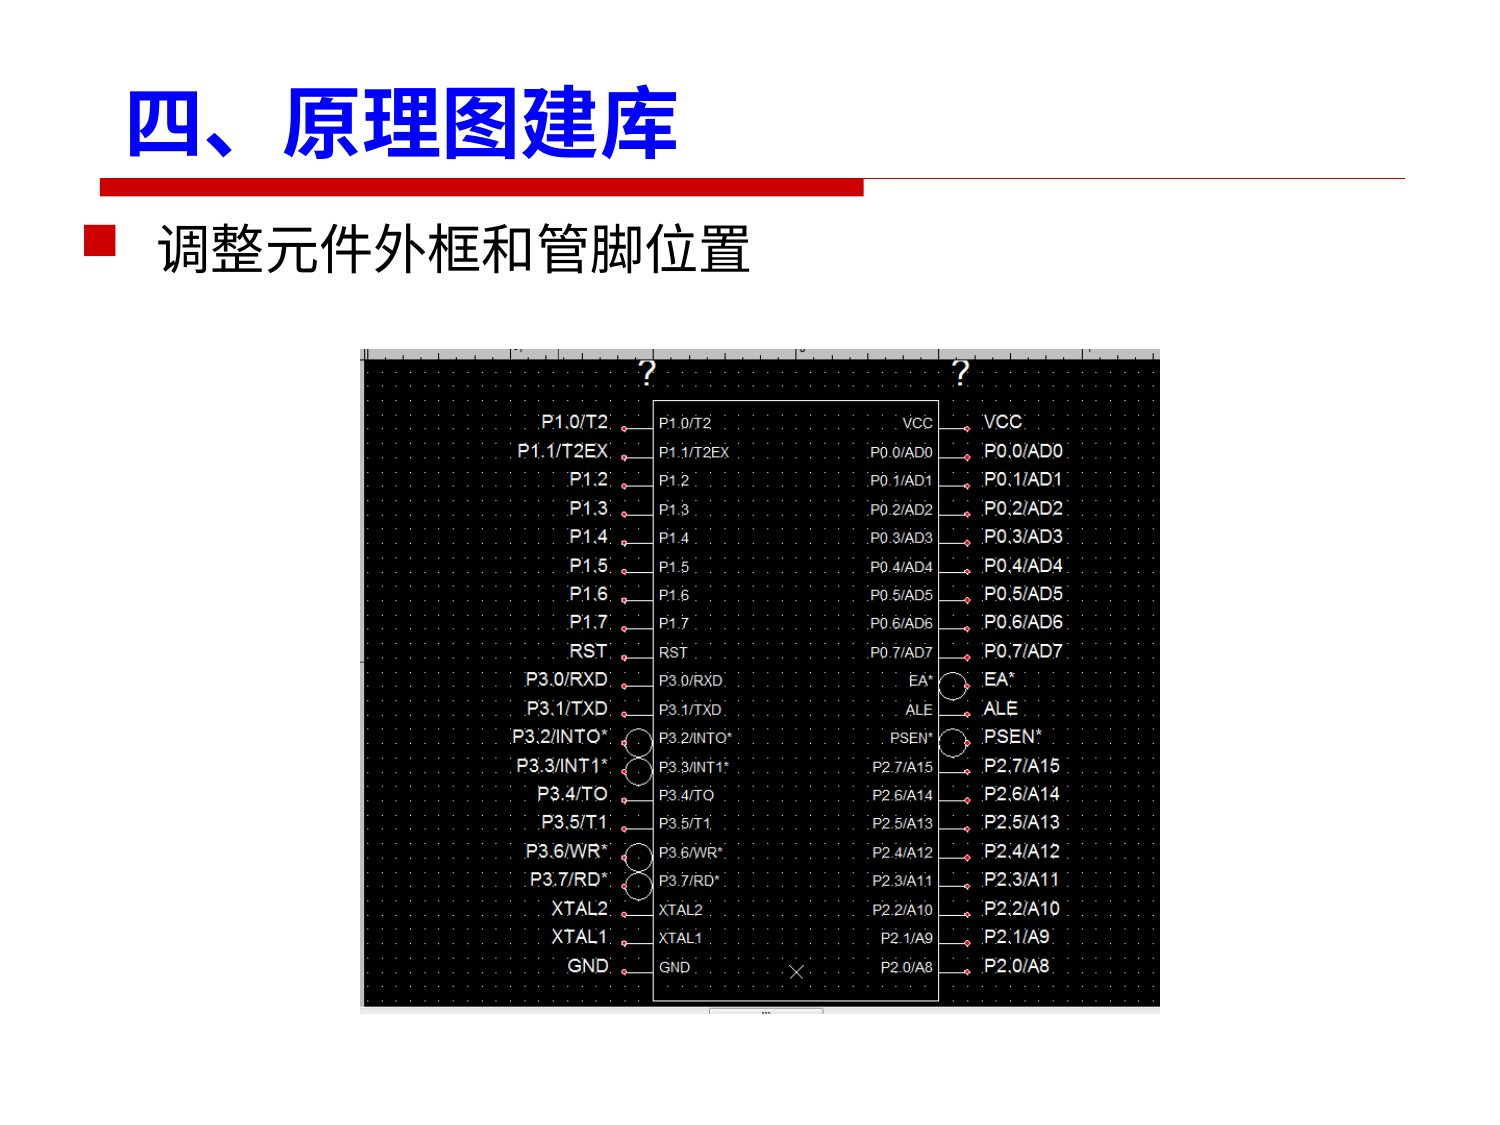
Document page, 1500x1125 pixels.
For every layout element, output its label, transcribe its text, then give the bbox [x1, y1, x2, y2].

picture [359, 349, 1160, 1014]
text_box 调整元件外框和管脚位置 [64, 208, 1424, 1058]
text_box 四、原理图建库 [109, 66, 1388, 177]
